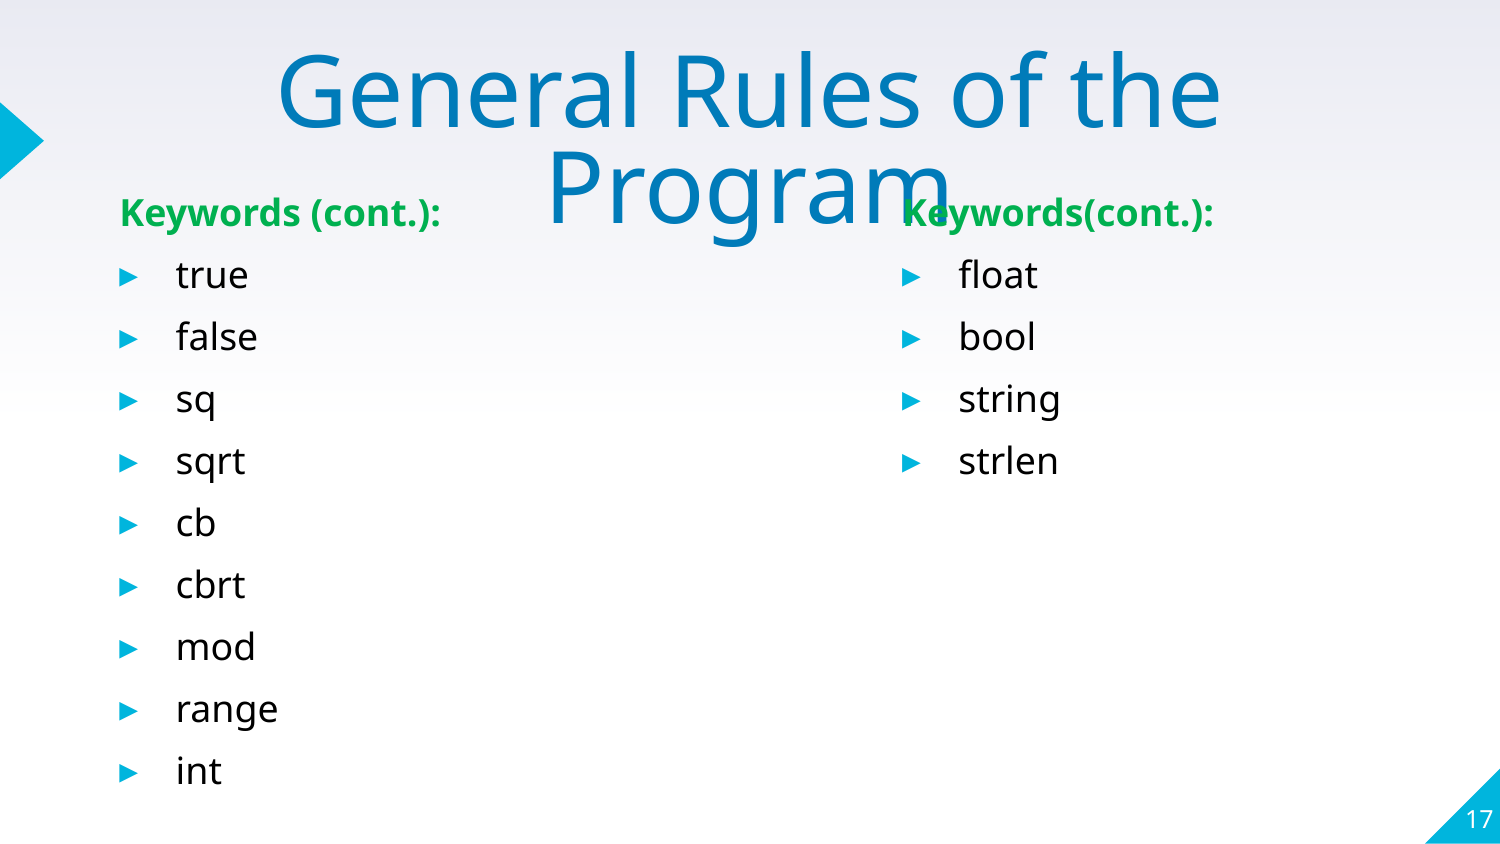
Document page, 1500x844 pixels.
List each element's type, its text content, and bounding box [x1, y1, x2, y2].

list Keywords (cont.): true false sq sqrt cb cbrt mod range int [100, 184, 617, 838]
title General Rules of the Program [64, 50, 1436, 175]
text_box Keywords(cont.): float bool string strlen [883, 184, 1400, 838]
slide_number 17 [1418, 760, 1494, 838]
